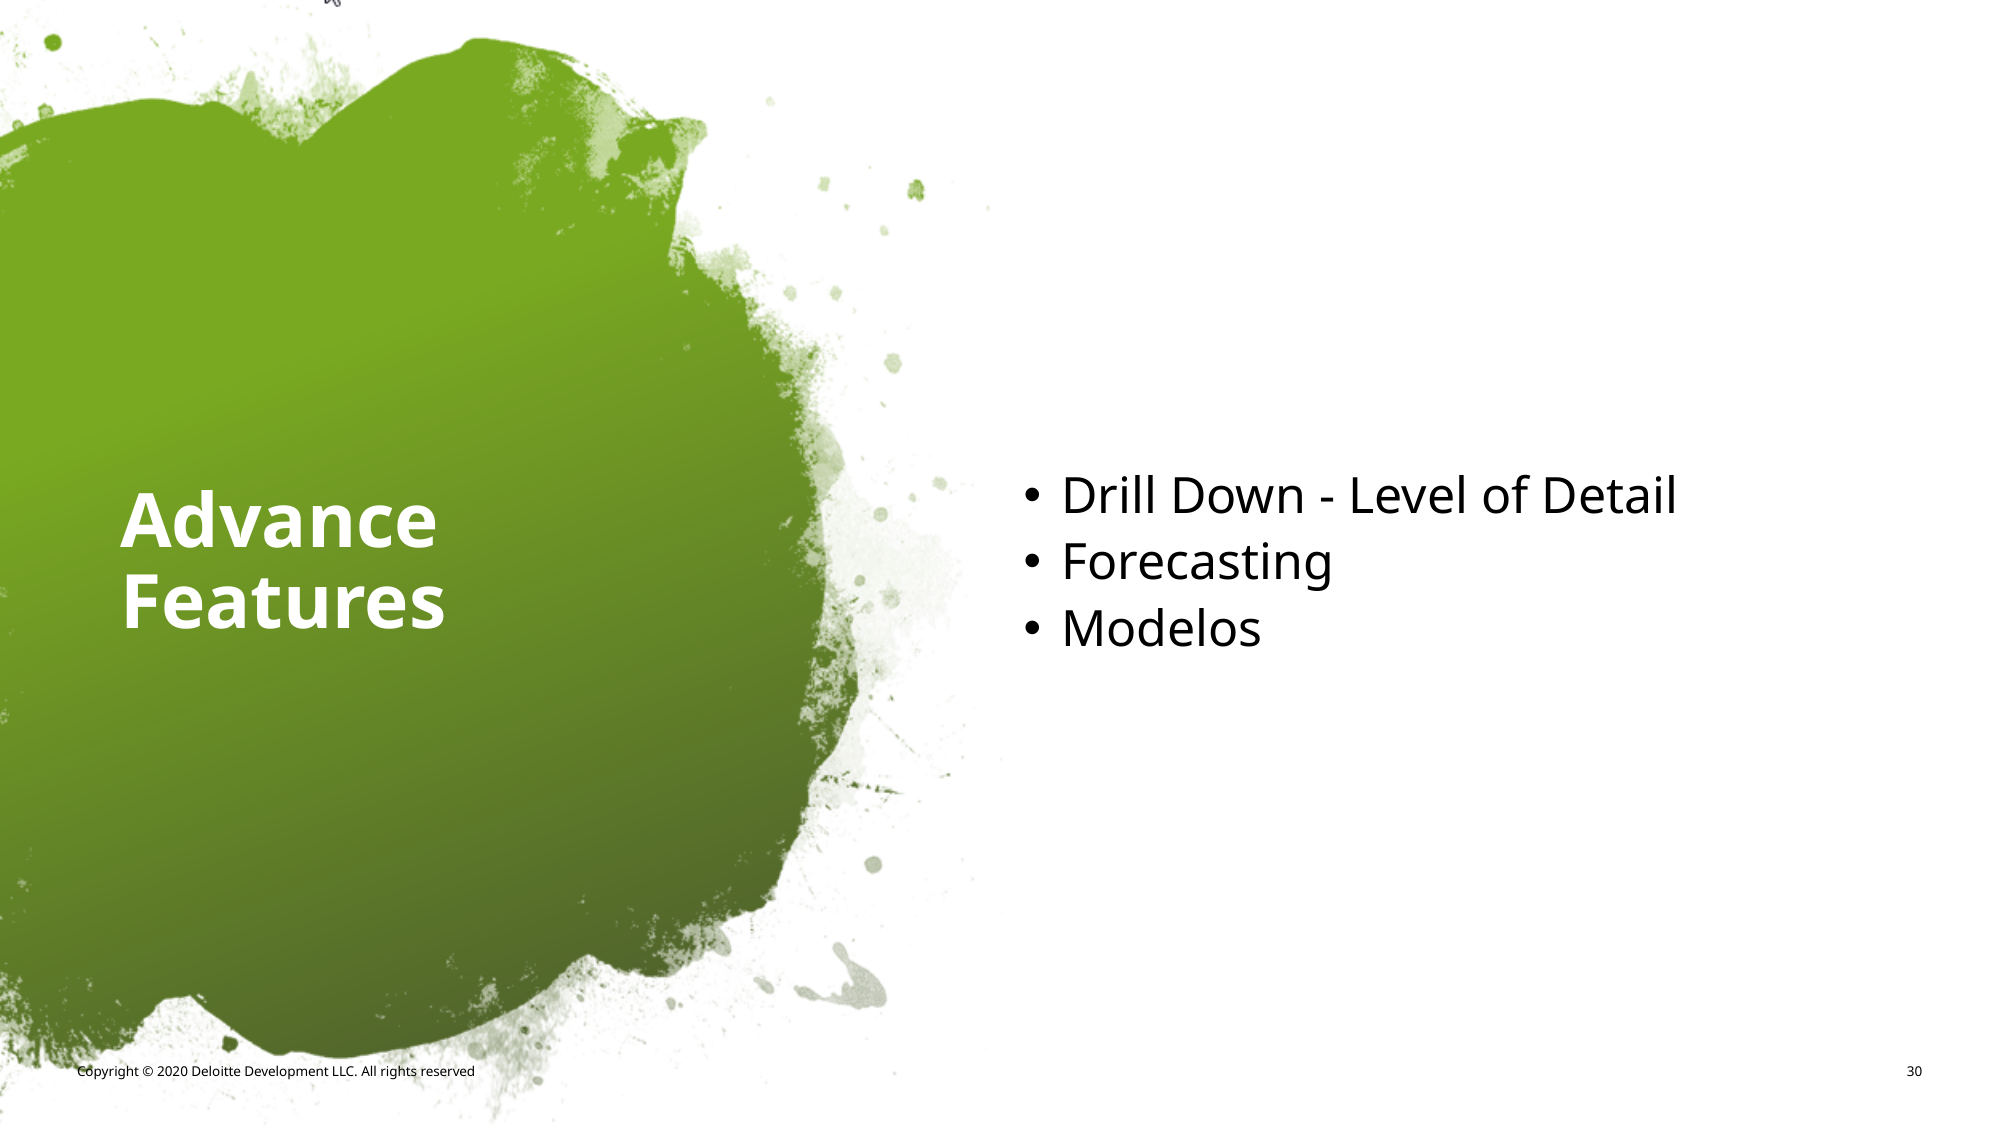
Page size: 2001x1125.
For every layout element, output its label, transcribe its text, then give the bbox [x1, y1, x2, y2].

text_box Advance Feature​s [104, 336, 707, 790]
picture [0, 0, 2001, 1125]
text_box Drill Down - Level of Detail Forecasting Modelos [999, 131, 1870, 990]
